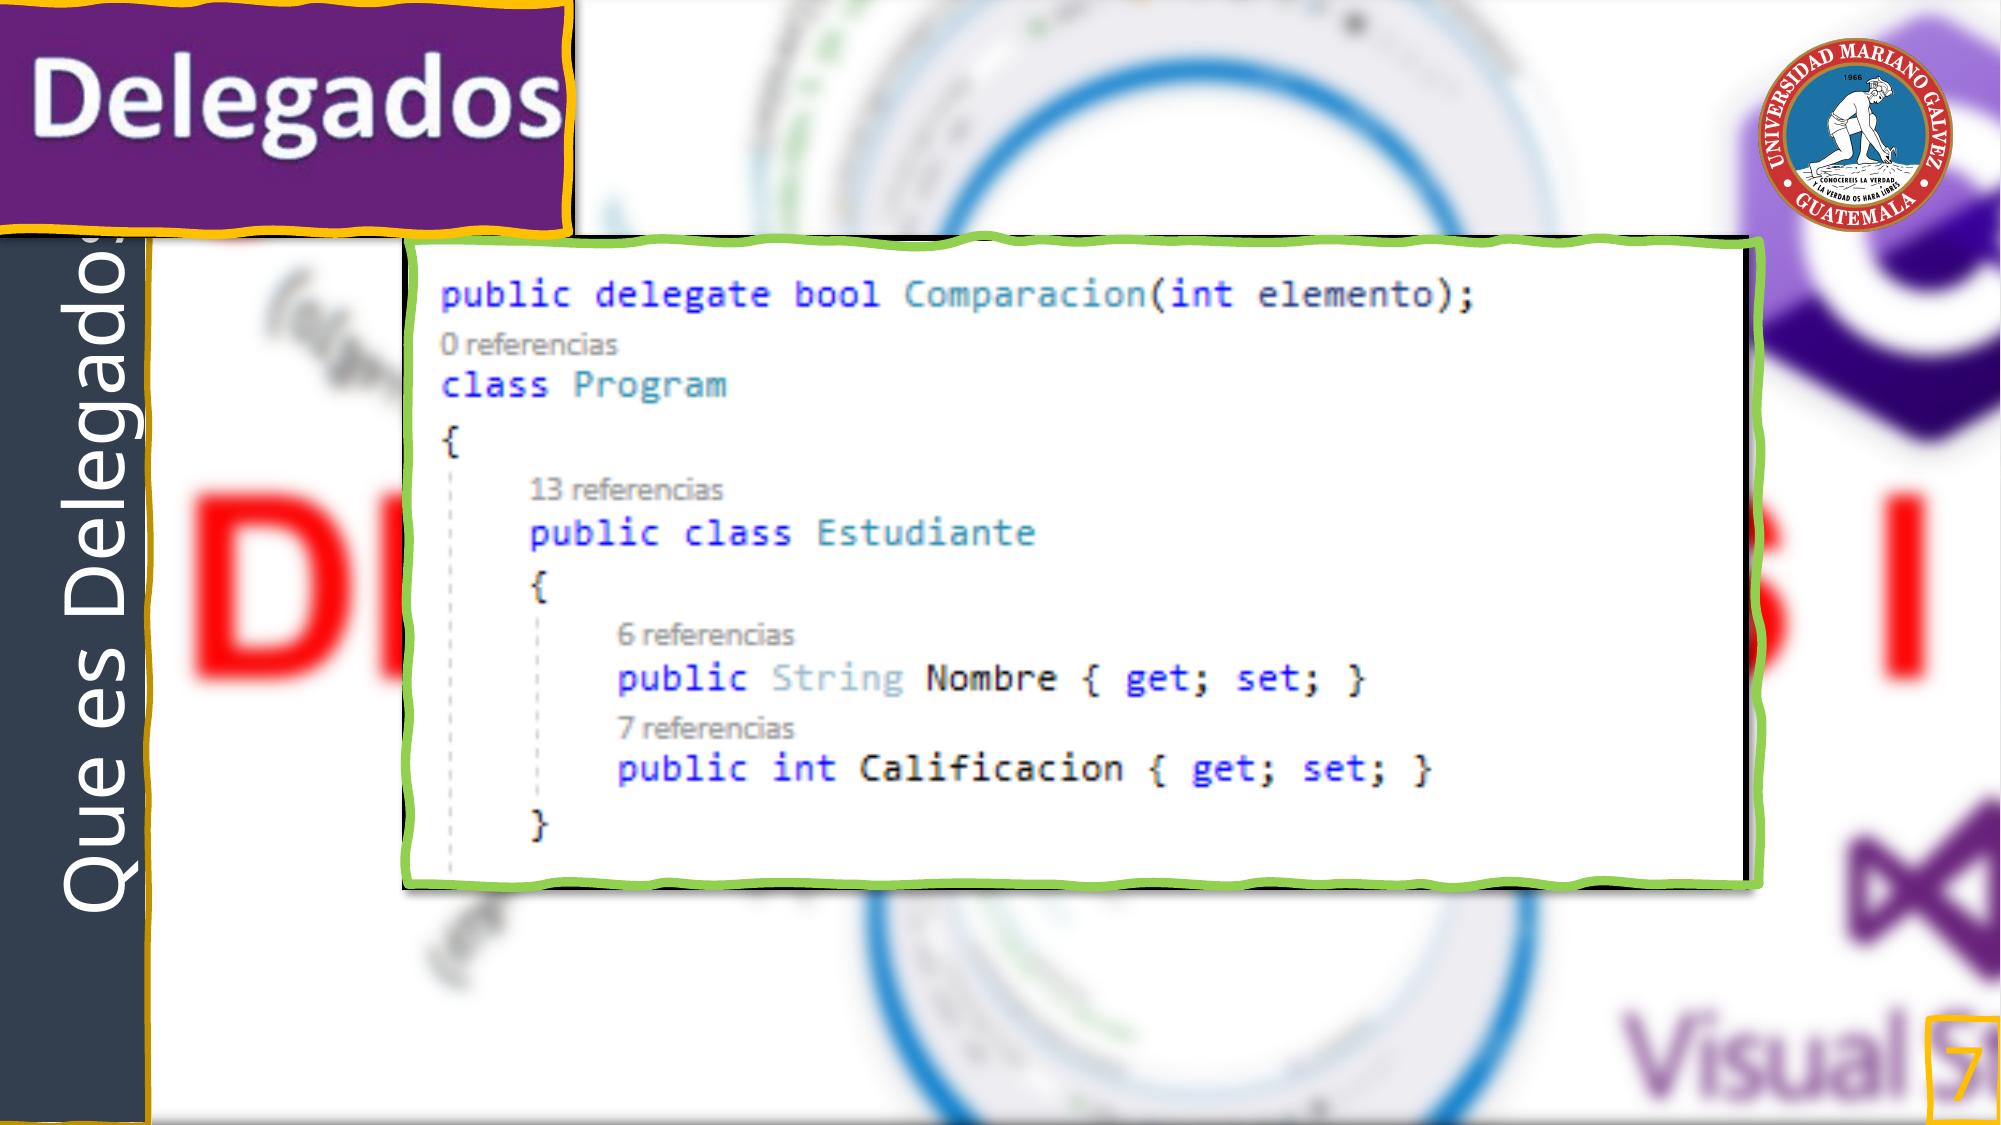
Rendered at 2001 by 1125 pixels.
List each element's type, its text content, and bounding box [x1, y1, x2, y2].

text_box Que es Delegados [0, 246, 151, 1125]
picture [0, 0, 2001, 1125]
